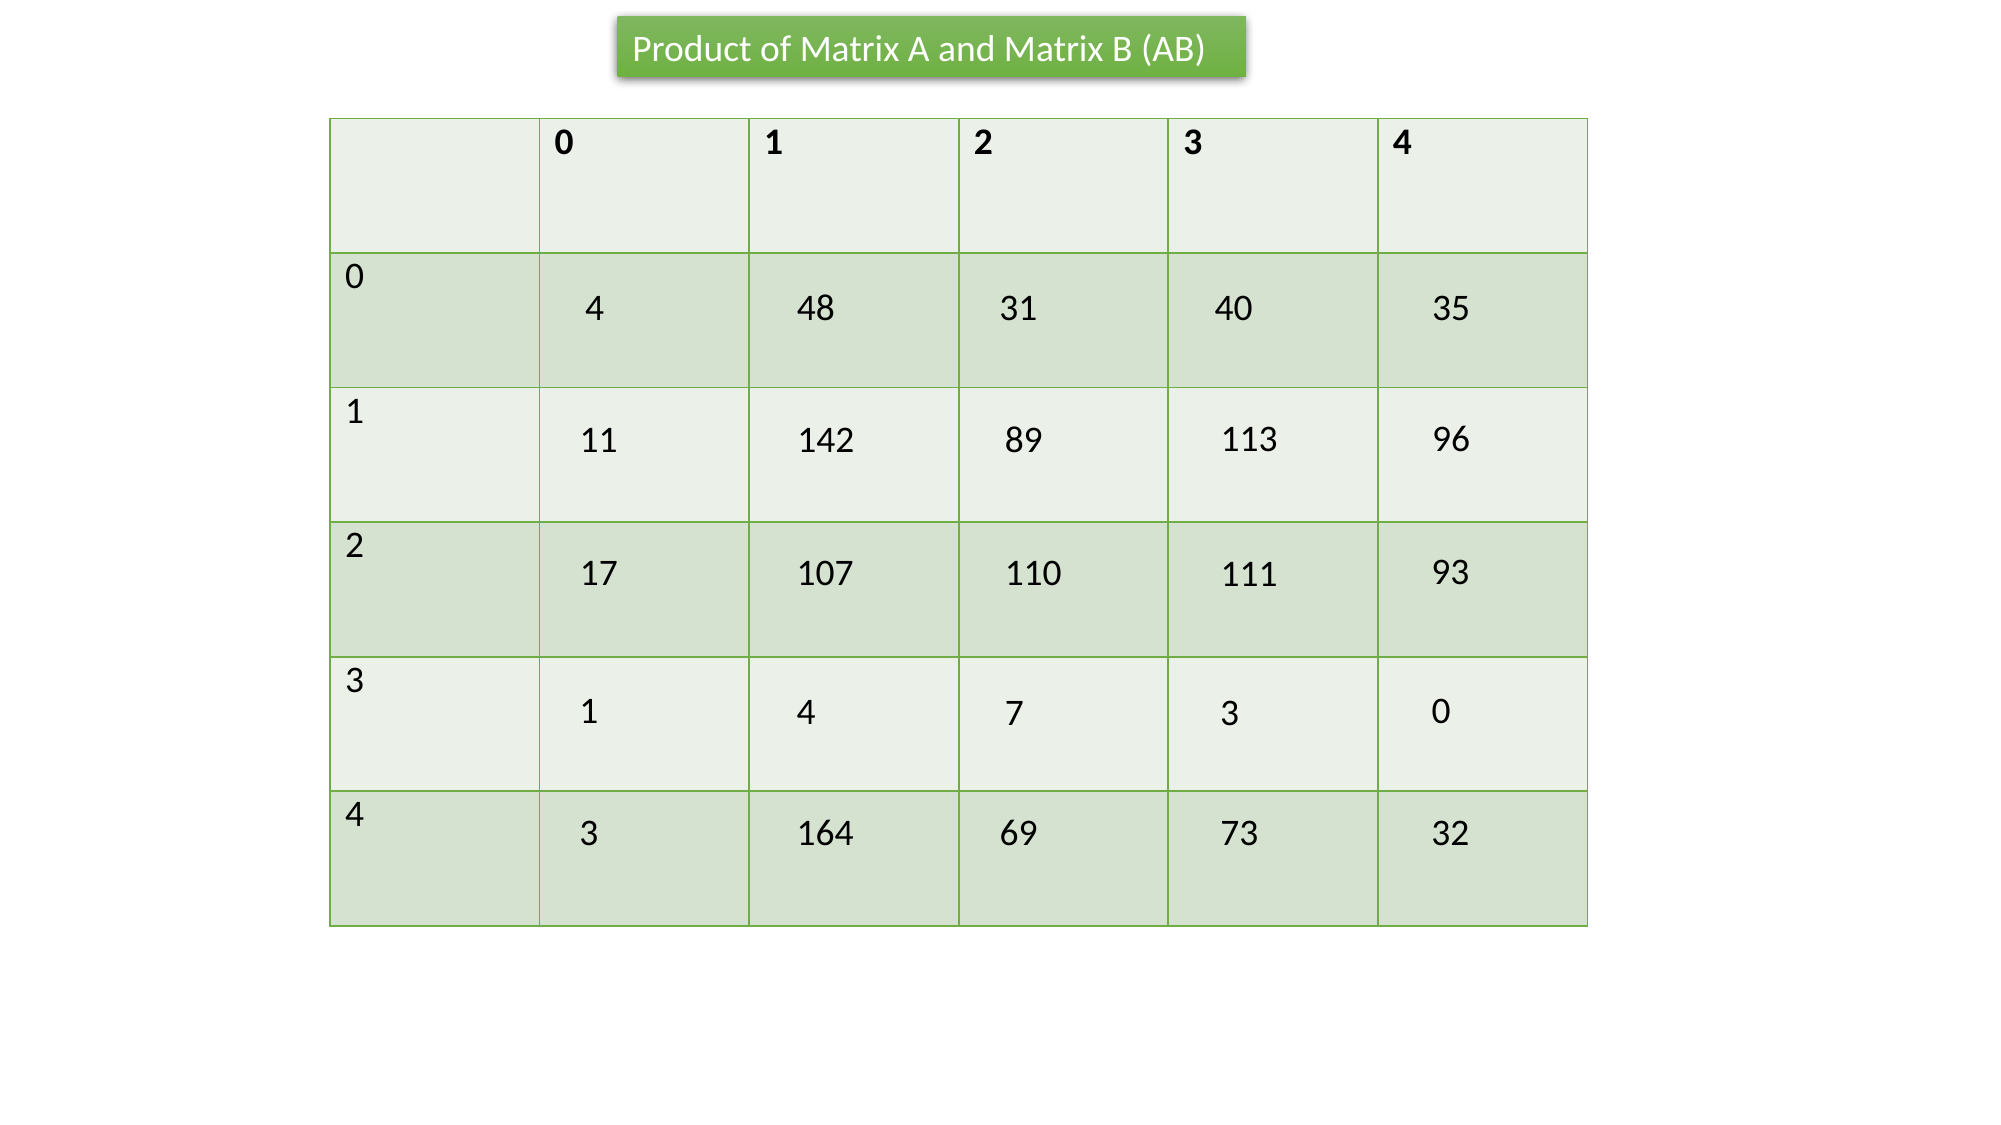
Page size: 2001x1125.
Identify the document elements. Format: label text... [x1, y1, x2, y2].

table_cell [1379, 792, 1587, 925]
table_cell [1379, 658, 1587, 790]
table_cell [750, 388, 958, 521]
table_cell [960, 792, 1167, 925]
table_cell [750, 658, 958, 790]
table_header 4 [1379, 119, 1587, 252]
table_header 1 [750, 119, 958, 252]
text_box 17 [564, 540, 661, 601]
text_box 40 [1199, 275, 1296, 336]
text_box 1 [564, 678, 661, 739]
text_box 89 [989, 407, 1086, 468]
table_cell [960, 388, 1167, 521]
table_header [331, 119, 539, 252]
table_cell [540, 658, 748, 790]
table_cell [540, 254, 748, 387]
text_box 113 [1205, 406, 1302, 467]
text_box 110 [989, 540, 1086, 601]
text_box 3 [1205, 680, 1302, 741]
table_cell 4 [331, 792, 539, 925]
table_cell [960, 254, 1167, 387]
table_cell [960, 523, 1167, 656]
text_box 142 [782, 407, 879, 468]
table_cell [750, 792, 958, 925]
text_box 107 [781, 540, 878, 601]
table_header 3 [1169, 119, 1377, 252]
table_cell [1169, 658, 1377, 790]
text_box 73 [1205, 799, 1302, 860]
table_cell [1169, 254, 1377, 387]
text_box 35 [1417, 275, 1513, 336]
text_box 96 [1417, 406, 1513, 467]
table_cell 0 [331, 254, 539, 387]
table_header 0 [540, 119, 748, 252]
text_box 31 [984, 275, 1081, 336]
table_cell 2 [331, 523, 539, 656]
text_box 4 [570, 275, 667, 336]
text_box 164 [781, 799, 878, 860]
text_box 93 [1416, 539, 1513, 600]
text_box 4 [781, 679, 878, 740]
table_cell [1379, 388, 1587, 521]
text_box Product of Matrix A and Matrix B (AB) [617, 16, 1246, 77]
table_cell [750, 254, 958, 387]
table_cell 1 [331, 388, 539, 521]
table_cell [540, 388, 748, 521]
table_cell [1379, 254, 1587, 387]
table_cell [1169, 388, 1377, 521]
table_header 2 [960, 119, 1167, 252]
text_box 11 [564, 407, 661, 468]
text_box 7 [989, 680, 1086, 741]
text_box 0 [1416, 678, 1513, 739]
table_cell [1169, 792, 1377, 925]
text_box 32 [1416, 800, 1513, 861]
text_box 3 [564, 800, 661, 861]
text_box 111 [1205, 541, 1302, 602]
table_cell [540, 792, 748, 925]
text_box 69 [984, 800, 1081, 861]
table_cell [1379, 523, 1587, 656]
table_cell 3 [331, 658, 539, 790]
table_cell [540, 523, 748, 656]
table_cell [750, 523, 958, 656]
text_box 48 [781, 275, 878, 336]
table_cell [960, 658, 1167, 790]
table_cell [1169, 523, 1377, 656]
